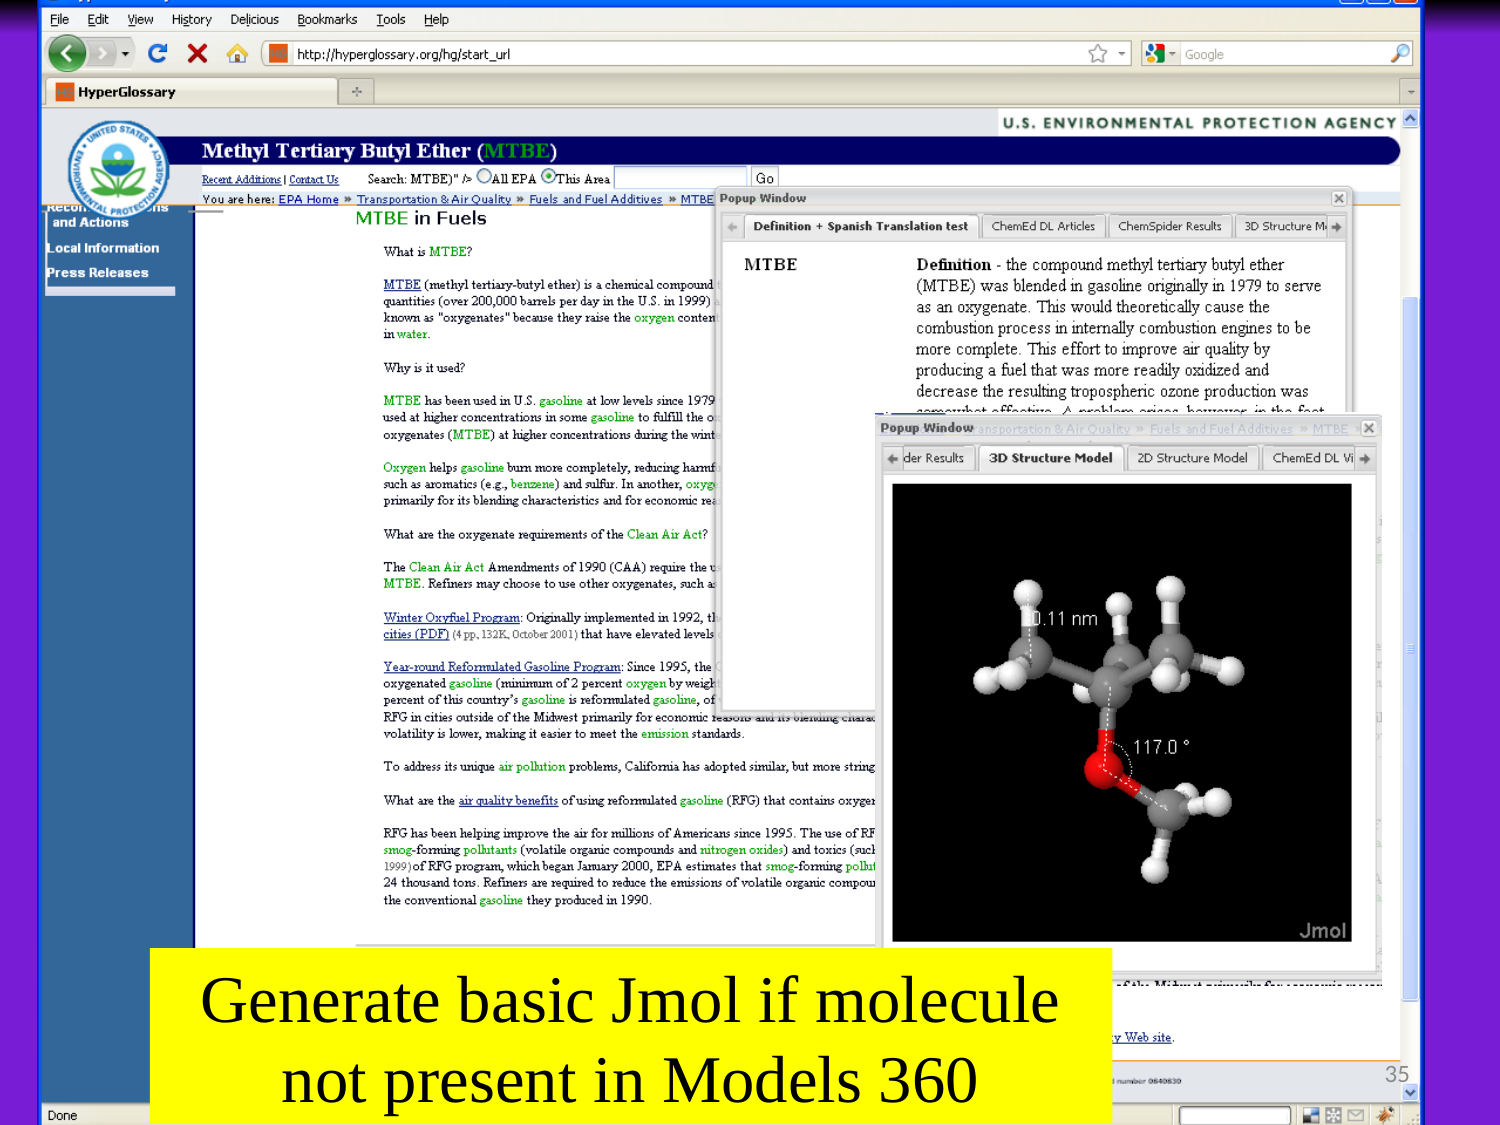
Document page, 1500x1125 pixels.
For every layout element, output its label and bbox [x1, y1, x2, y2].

picture [37, 0, 1426, 1125]
text_box [874, 412, 1382, 986]
